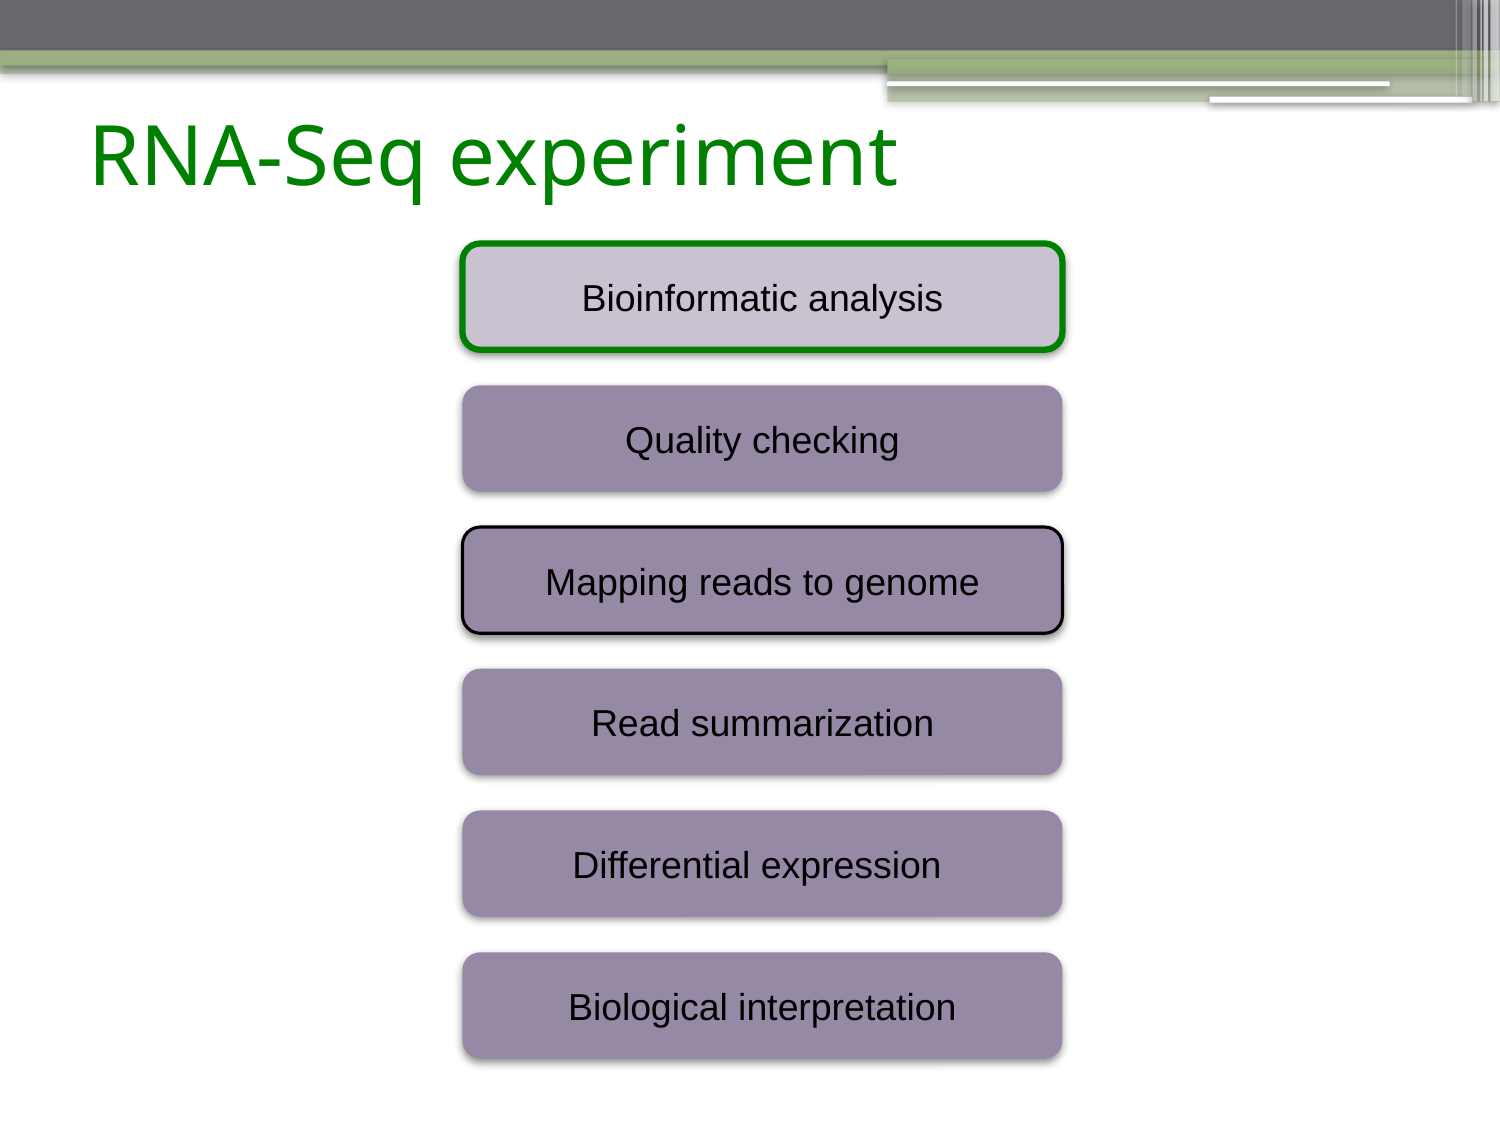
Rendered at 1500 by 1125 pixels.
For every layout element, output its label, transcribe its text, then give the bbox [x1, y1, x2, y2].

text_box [462, 243, 1063, 1059]
title RNA-Seq experiment [88, 101, 1477, 243]
